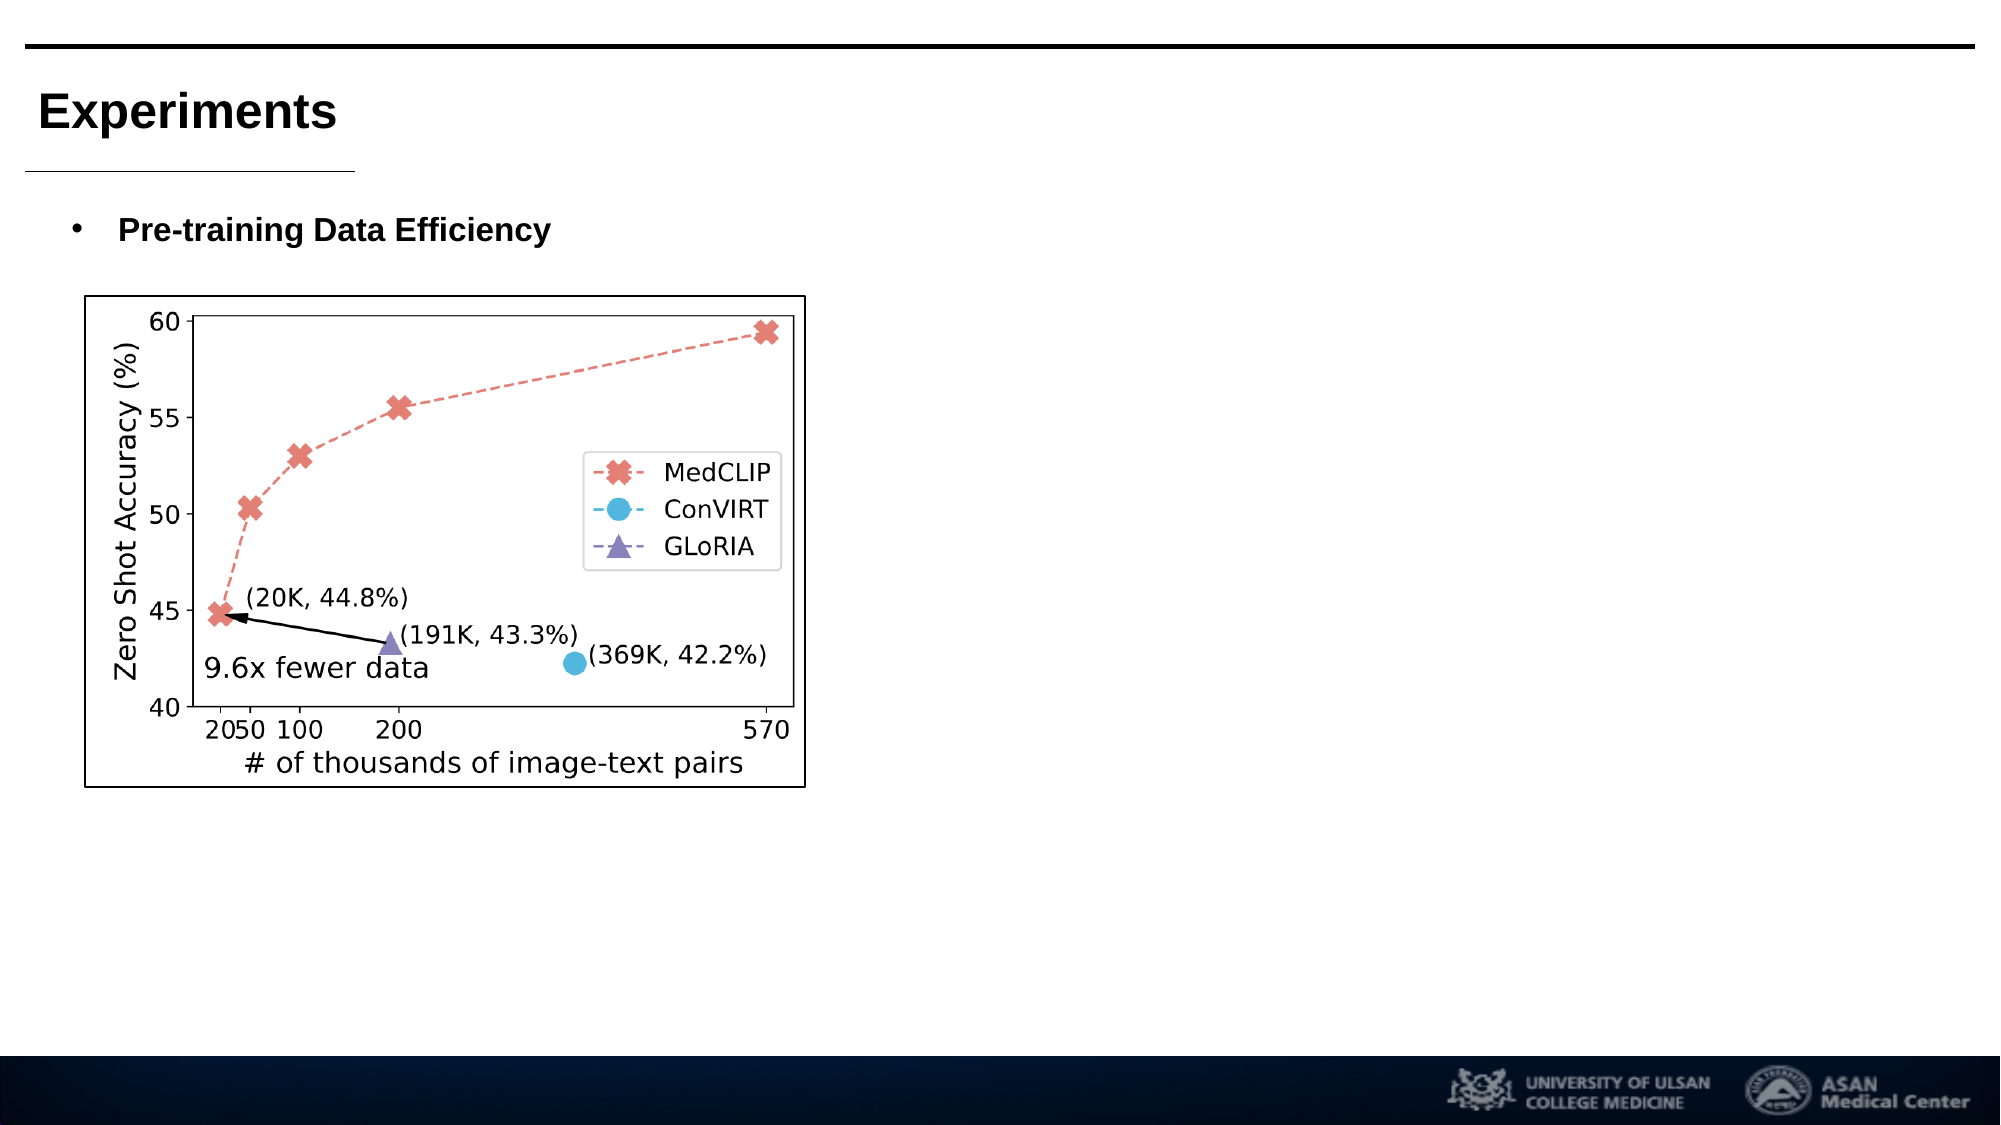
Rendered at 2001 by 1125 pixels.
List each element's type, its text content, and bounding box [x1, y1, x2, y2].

text_box Pre-training Data Efficiency [56, 181, 2000, 795]
text_box Experiments [23, 71, 353, 147]
picture [0, 1056, 2000, 1125]
picture [85, 296, 804, 787]
